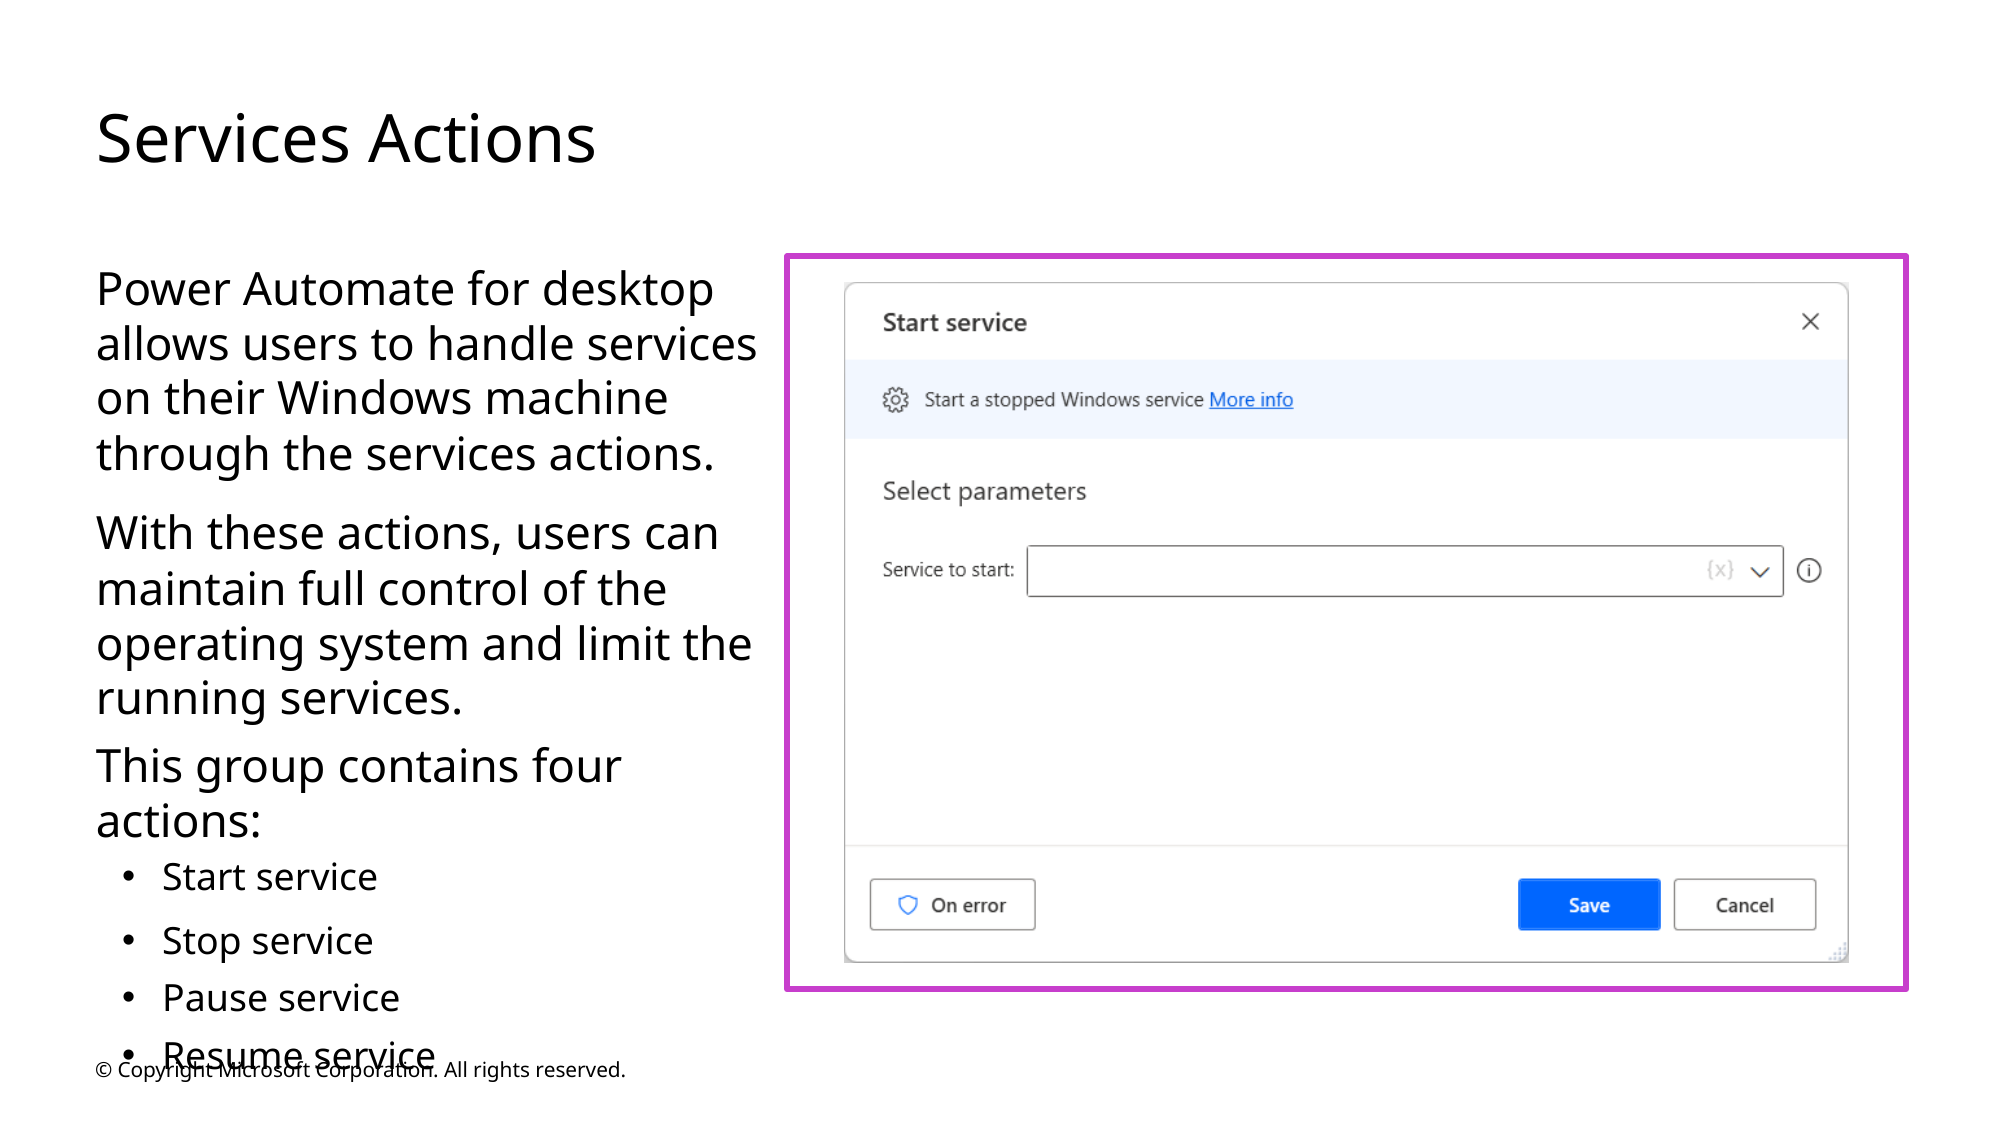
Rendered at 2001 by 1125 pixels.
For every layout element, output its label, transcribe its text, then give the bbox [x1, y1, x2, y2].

text_box Power Automate for desktop allows users to handle services on their Windows machine through the services actions. With these actions, users can maintain full control of the operating system and limit the running services. This group contains four actions: Start service Stop service Pause service Resume service [95, 259, 763, 1077]
title Services Actions [96, 96, 1909, 177]
picture [790, 259, 1904, 987]
